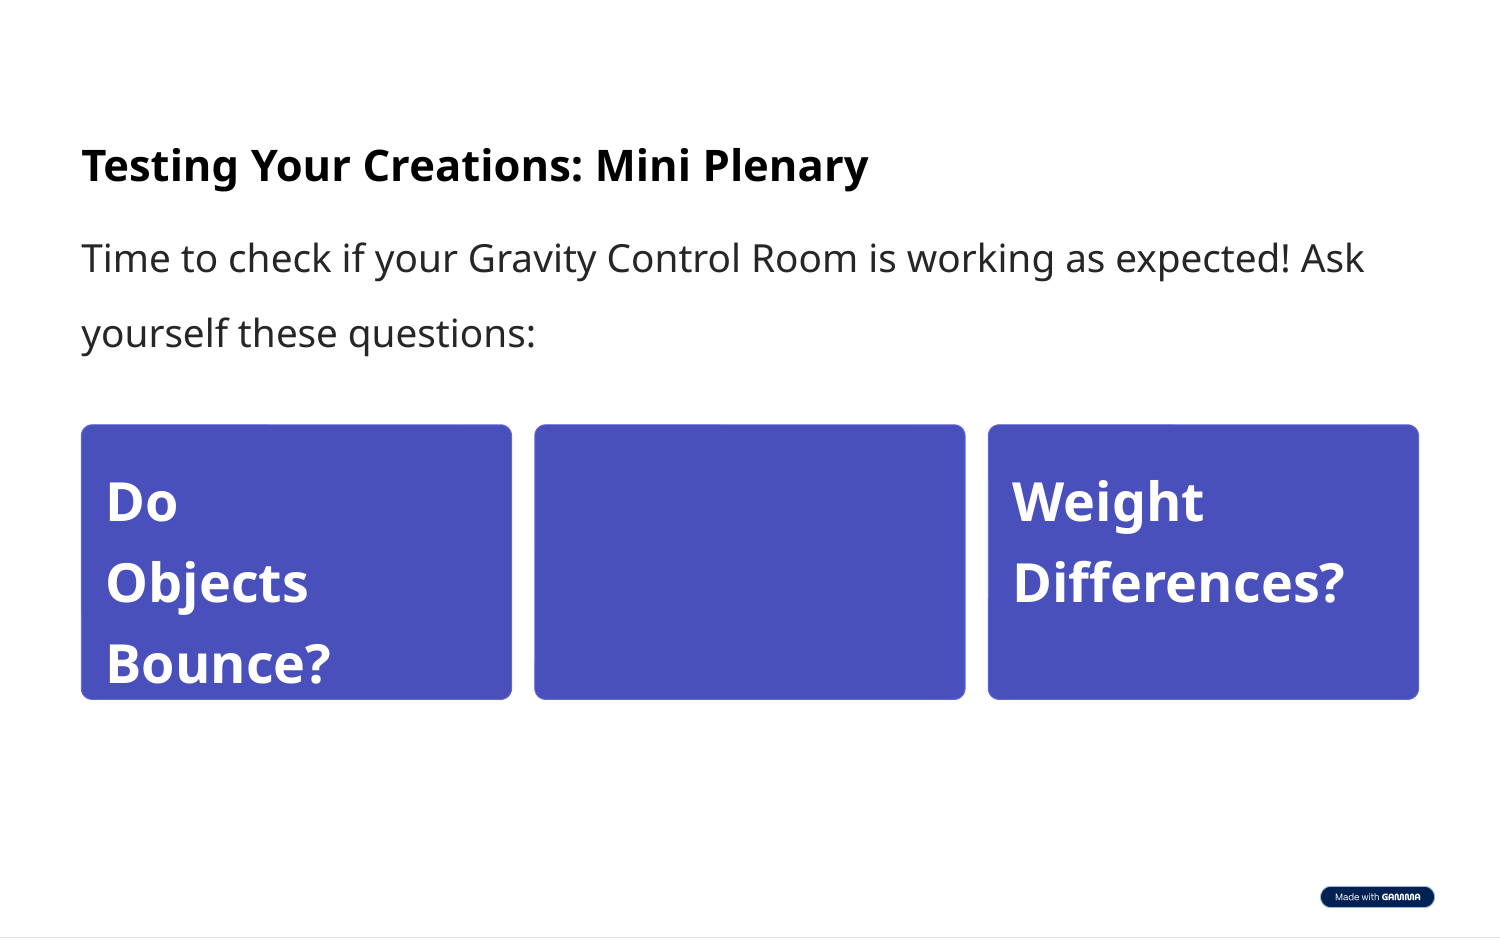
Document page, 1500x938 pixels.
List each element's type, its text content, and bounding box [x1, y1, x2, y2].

text_box [988, 424, 1419, 700]
text_box Time to check if your Gravity Control Room is working as expected! Ask yourself these questions: [81, 204, 1456, 389]
text_box [534, 424, 966, 700]
text_box [81, 424, 512, 700]
text_box Do Objects Bounce? [105, 451, 397, 492]
text_box Testing Your Creations: Mini Plenary [81, 125, 1163, 190]
picture [1316, 882, 1439, 912]
text_box Weight Differences? [1012, 451, 1395, 622]
